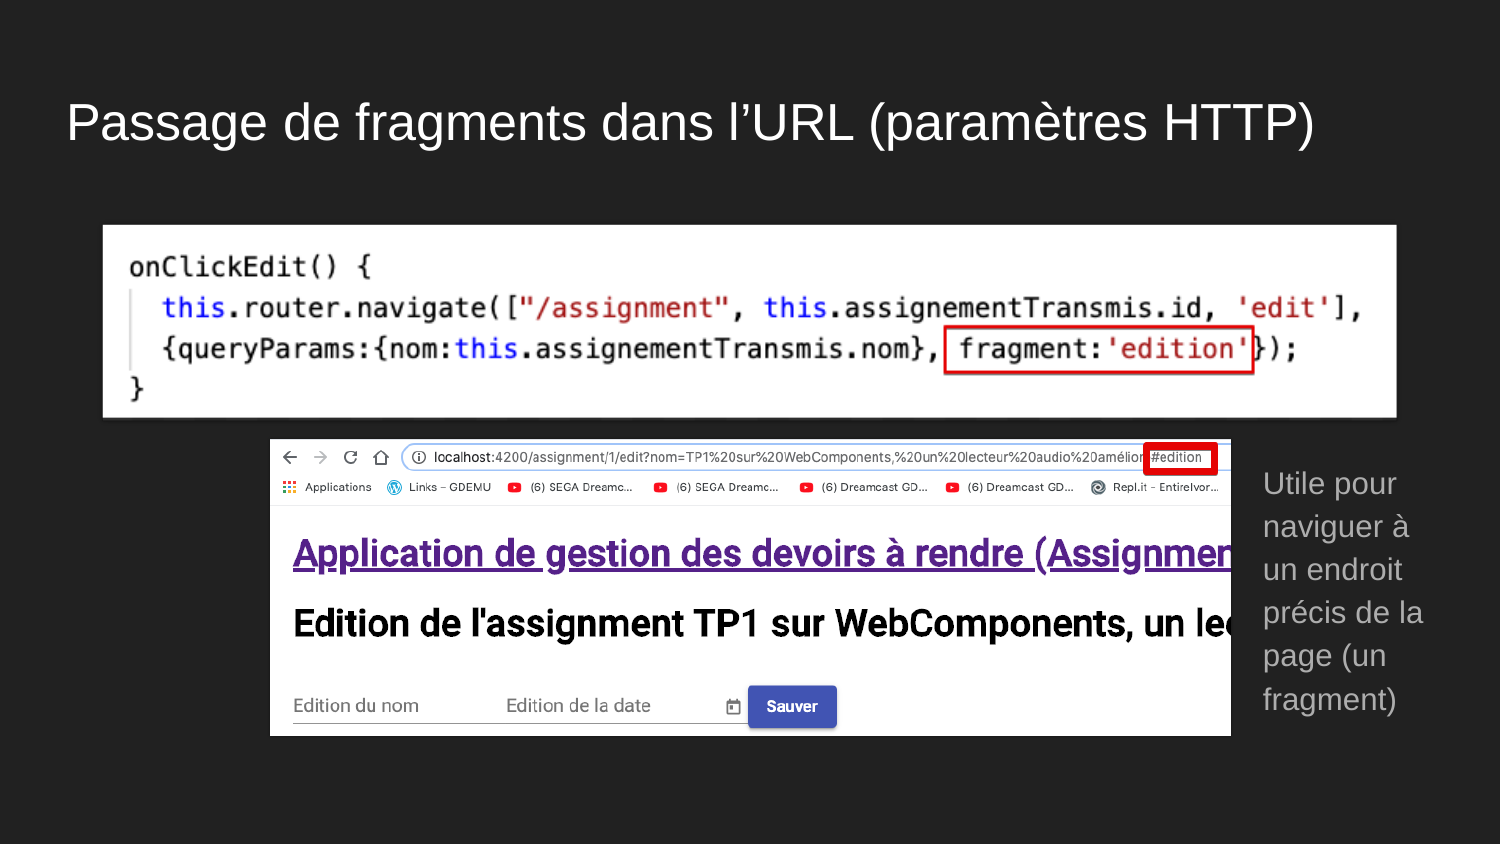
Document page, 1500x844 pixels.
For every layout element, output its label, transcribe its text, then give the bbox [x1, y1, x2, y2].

picture [265, 434, 1235, 740]
title Passage de fragments dans l’URL (paramètres HTTP) [51, 72, 1449, 167]
picture [94, 217, 1405, 429]
list Utile pour naviguer à un endroit précis de la page (un fragment) [1248, 442, 1442, 736]
